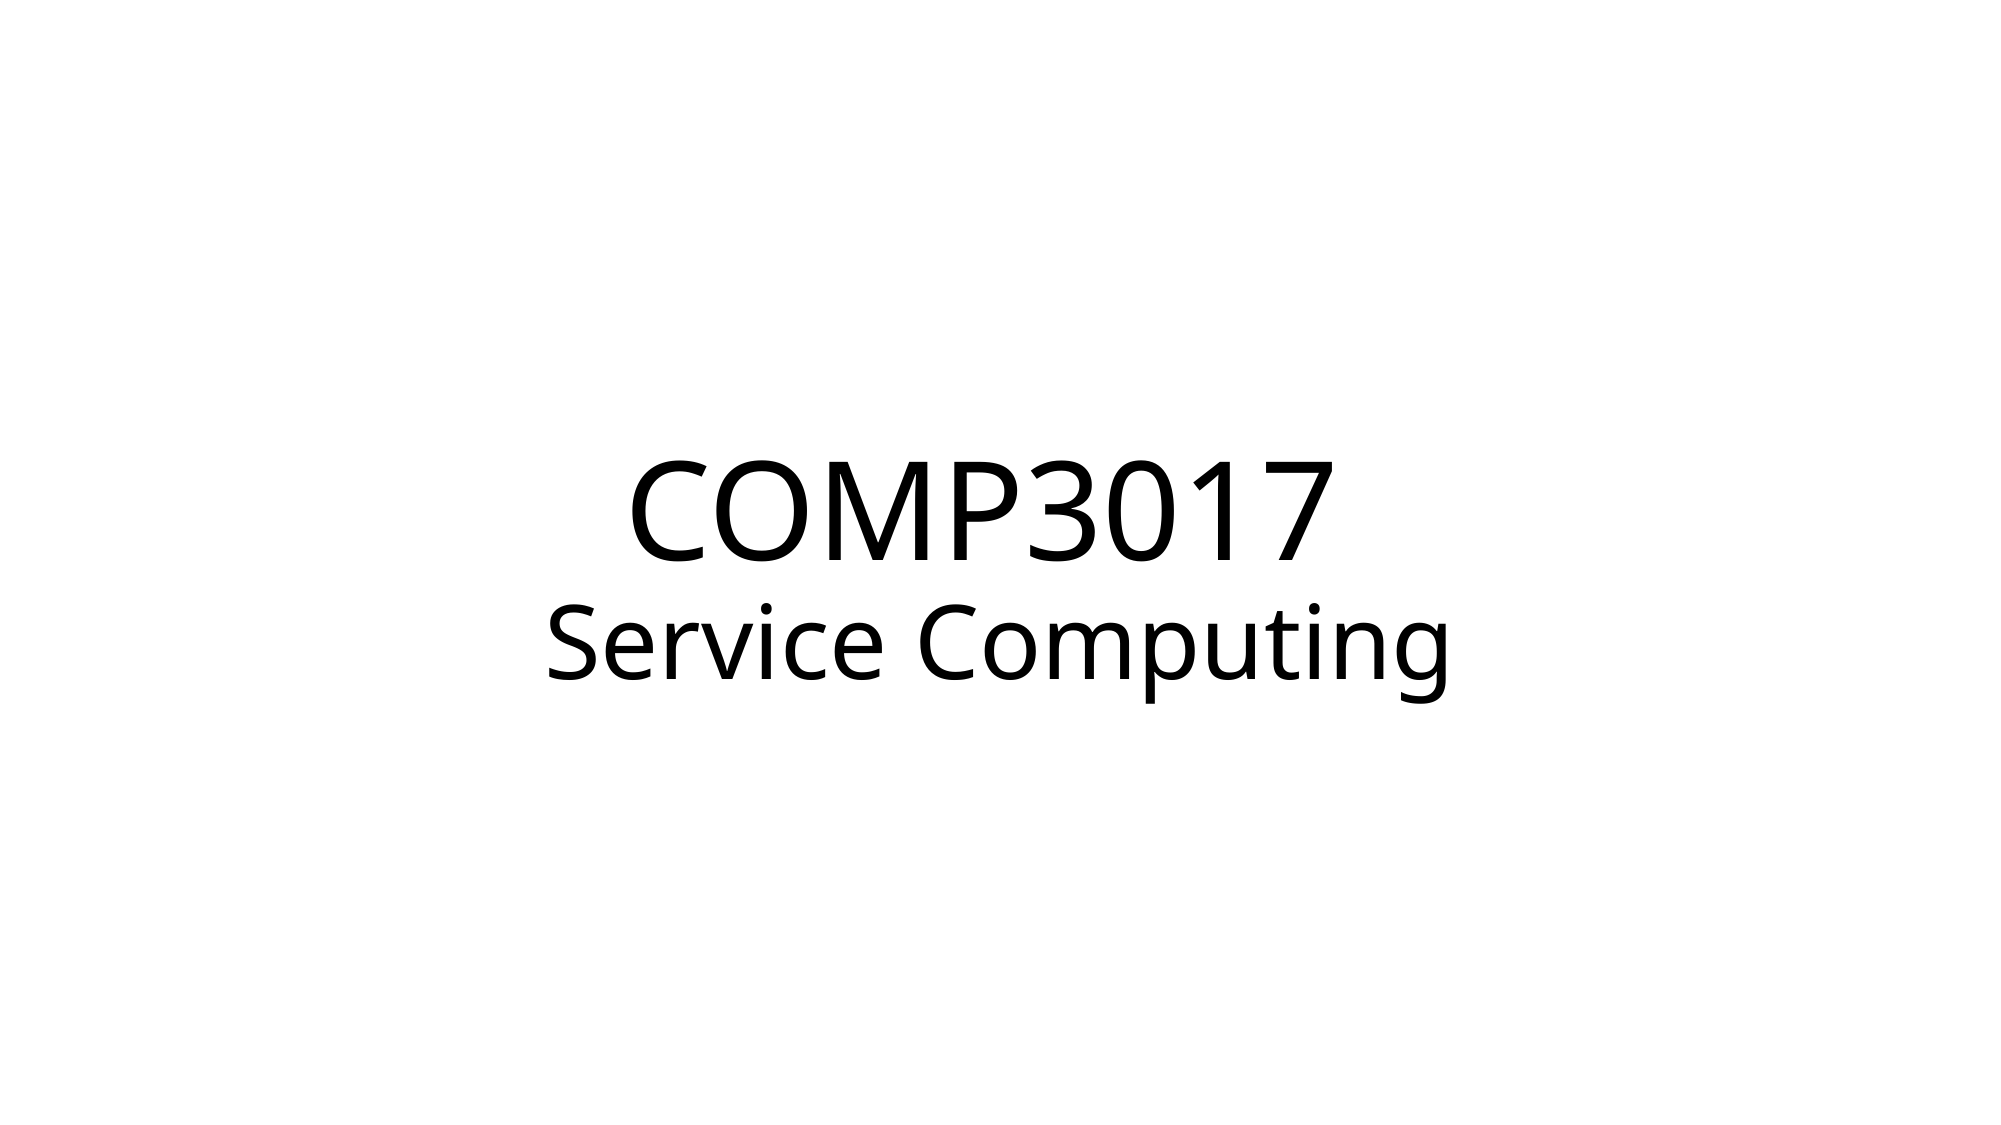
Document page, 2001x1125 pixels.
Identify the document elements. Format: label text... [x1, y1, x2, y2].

title COMP3017 Service Computing [249, 415, 1750, 710]
